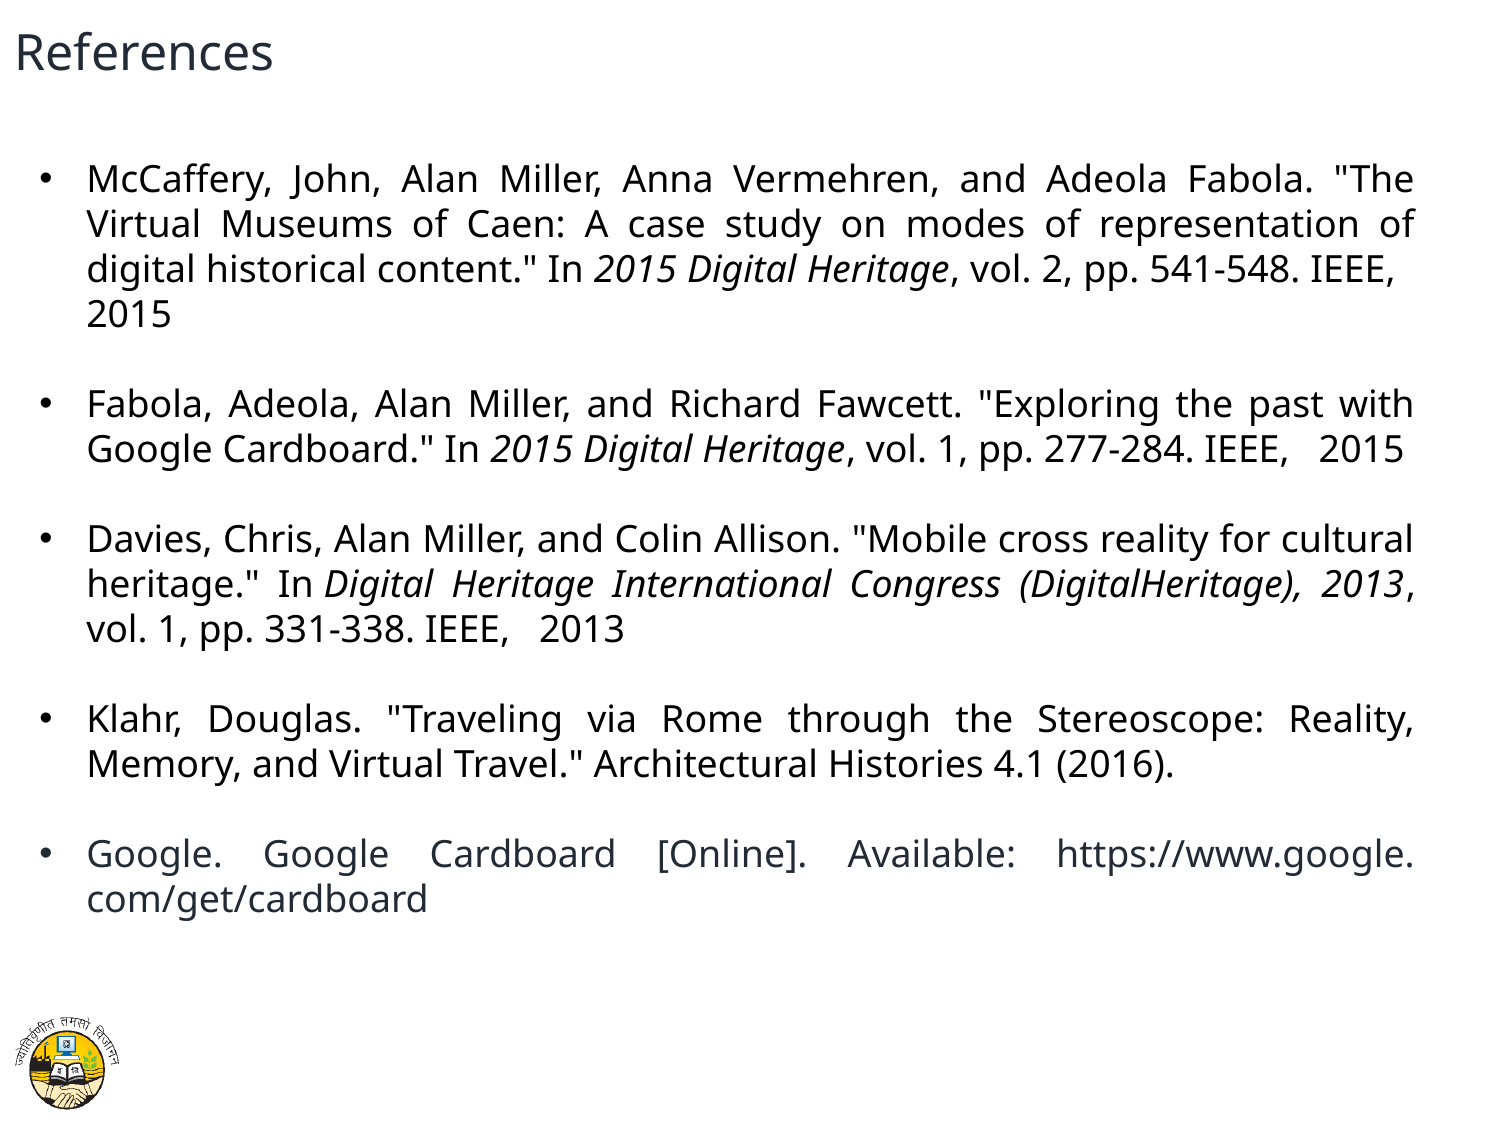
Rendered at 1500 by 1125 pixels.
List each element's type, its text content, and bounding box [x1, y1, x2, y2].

text_box References [0, 13, 643, 89]
text_box McCaffery, John, Alan Miller, Anna Vermehren, and Adeola Fabola. "The Virtual Museums of Caen: A case study on modes of representation of digital historical content." In 2015 Digital Heritage, vol. 2, pp. 541-548. IEEE, 2015 Fabola, Adeola, Alan Miller, and Richard Fawcett. "Exploring the past with Google Cardboard." In 2015 Digital Heritage, vol. 1, pp. 277-284. IEEE, 2015 Davies, Chris, Alan Miller, and Colin Allison. "Mobile cross reality for cultural heritage." In Digital Heritage International Congress (DigitalHeritage), 2013, vol. 1, pp. 331-338. IEEE, 2013 Klahr, Douglas. "Traveling via Rome through the Stereoscope: Reality, Memory, and Virtual Travel." Architectural Histories 4.1 (2016). Google. Google Cardboard [Online]. Available: https://www.google. com/get/cardboard [24, 147, 1431, 928]
picture [14, 1016, 120, 1110]
